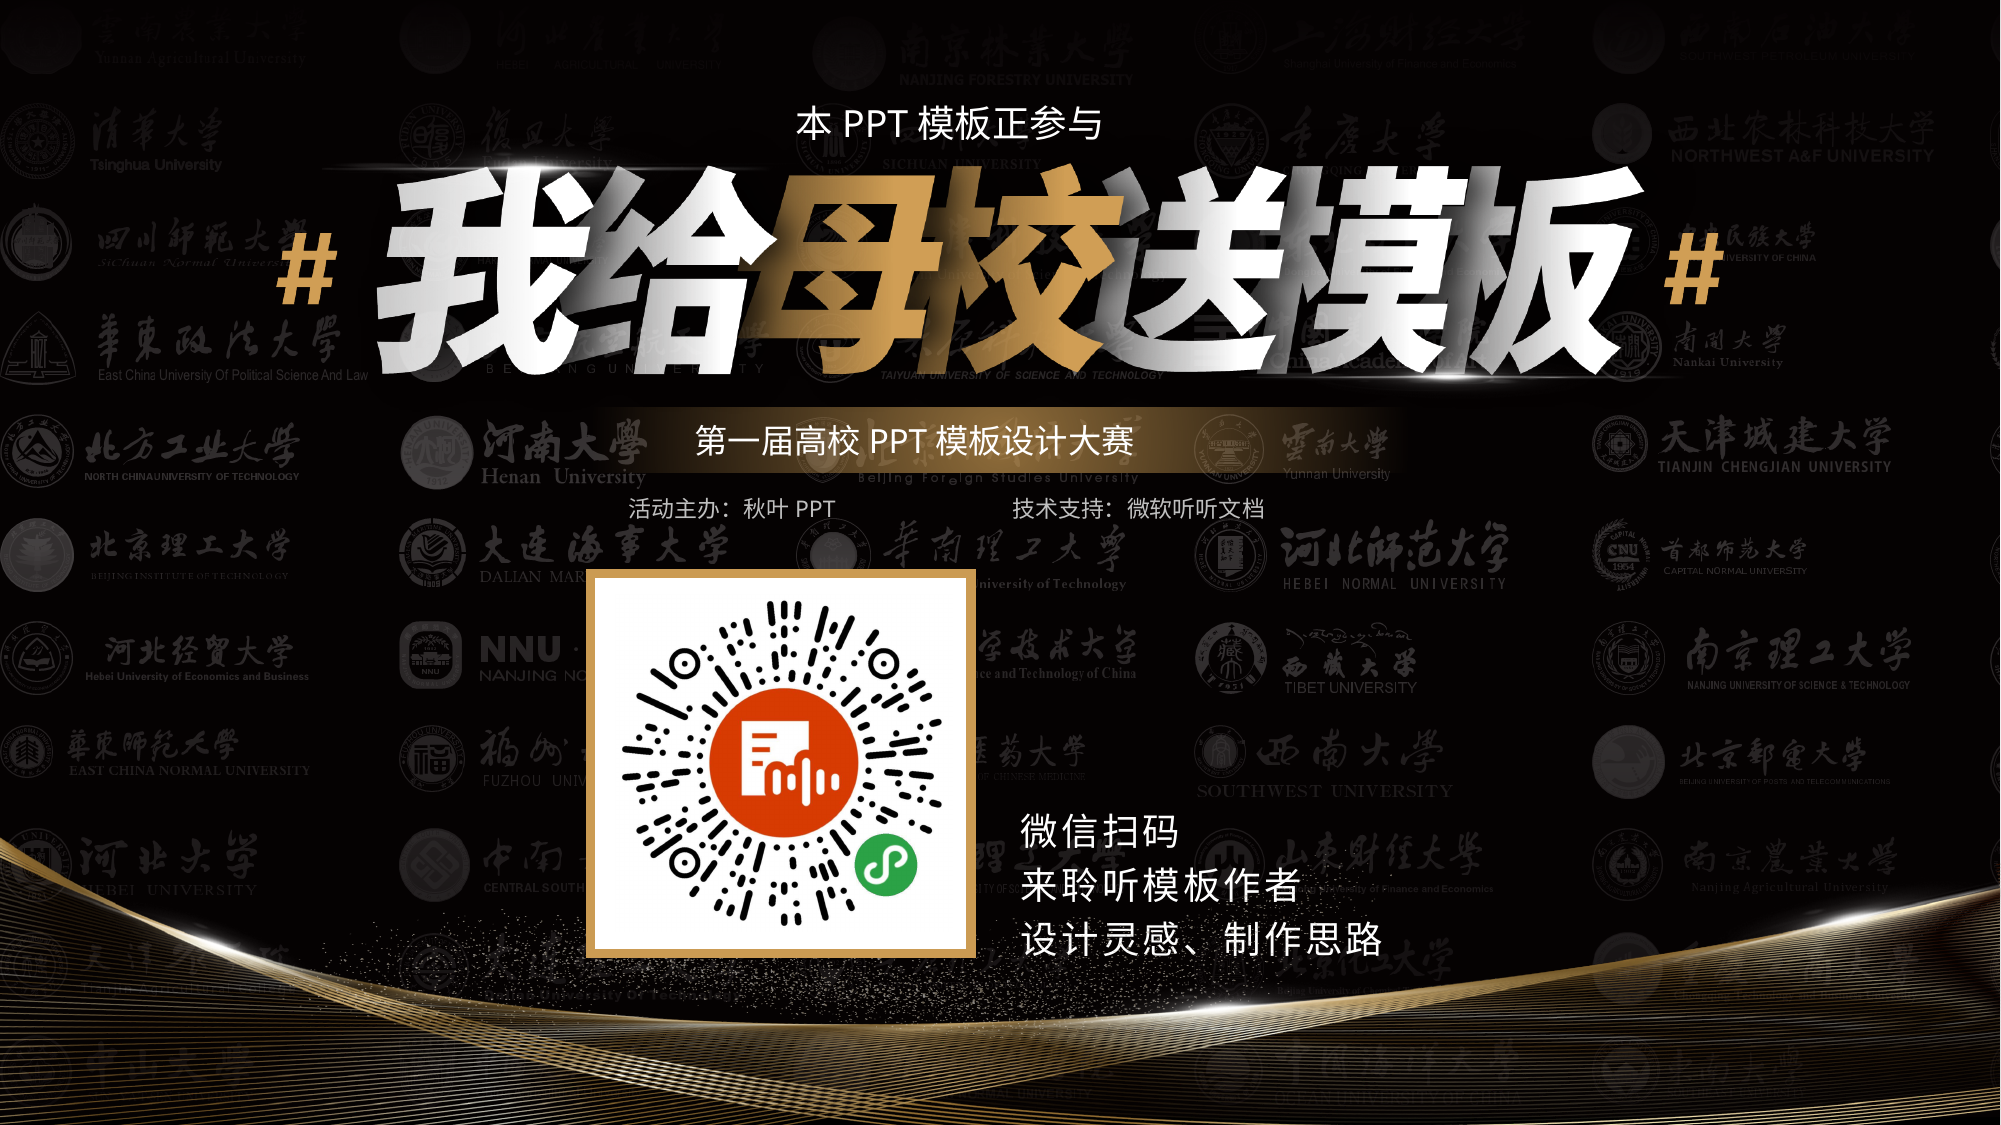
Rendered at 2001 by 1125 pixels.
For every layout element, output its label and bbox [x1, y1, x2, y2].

picture [615, 594, 953, 932]
picture [276, 117, 1724, 421]
picture [0, 618, 2001, 1125]
